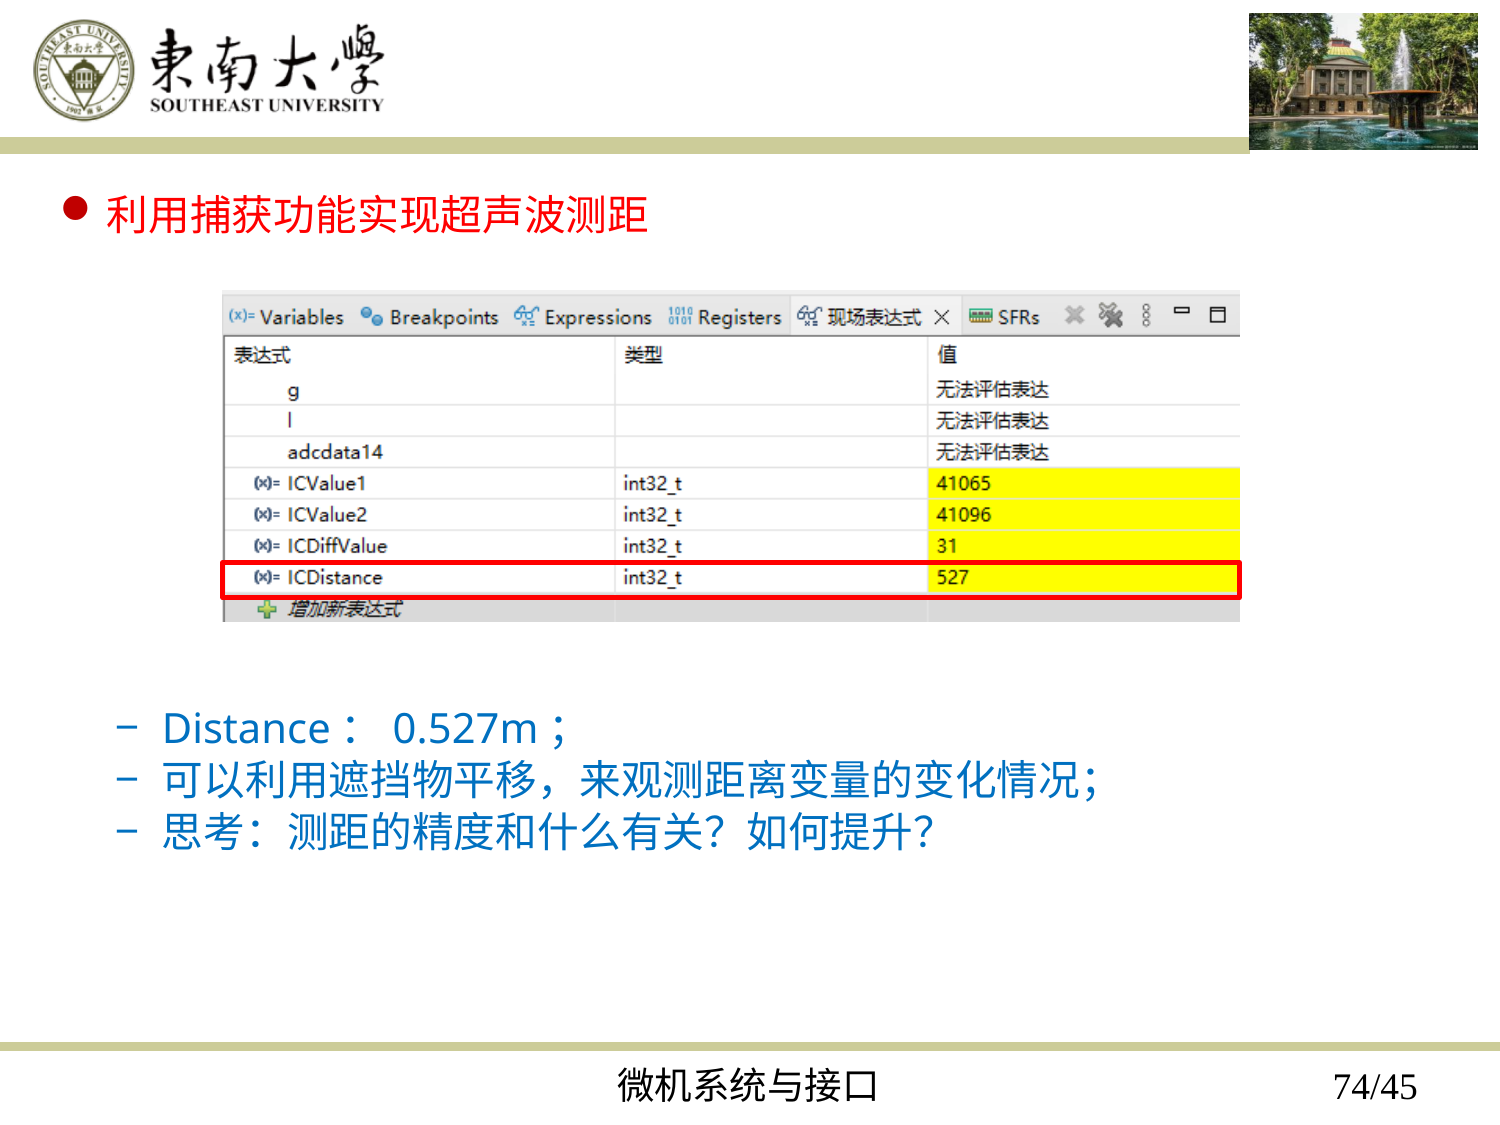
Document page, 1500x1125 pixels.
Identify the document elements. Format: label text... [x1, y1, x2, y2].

text_box 利用捕获功能实现超声波测距 [45, 179, 1459, 247]
picture [222, 290, 1240, 623]
text_box [222, 23, 1102, 129]
picture [29, 9, 394, 127]
picture [0, 13, 1478, 154]
text_box Distance：0.527m； 可以利用遮挡物平移，来观测距离变量的变化情况； 思考：测距的精度和什么有关？如何提升？ [100, 692, 1258, 864]
picture [0, 1042, 1500, 1051]
